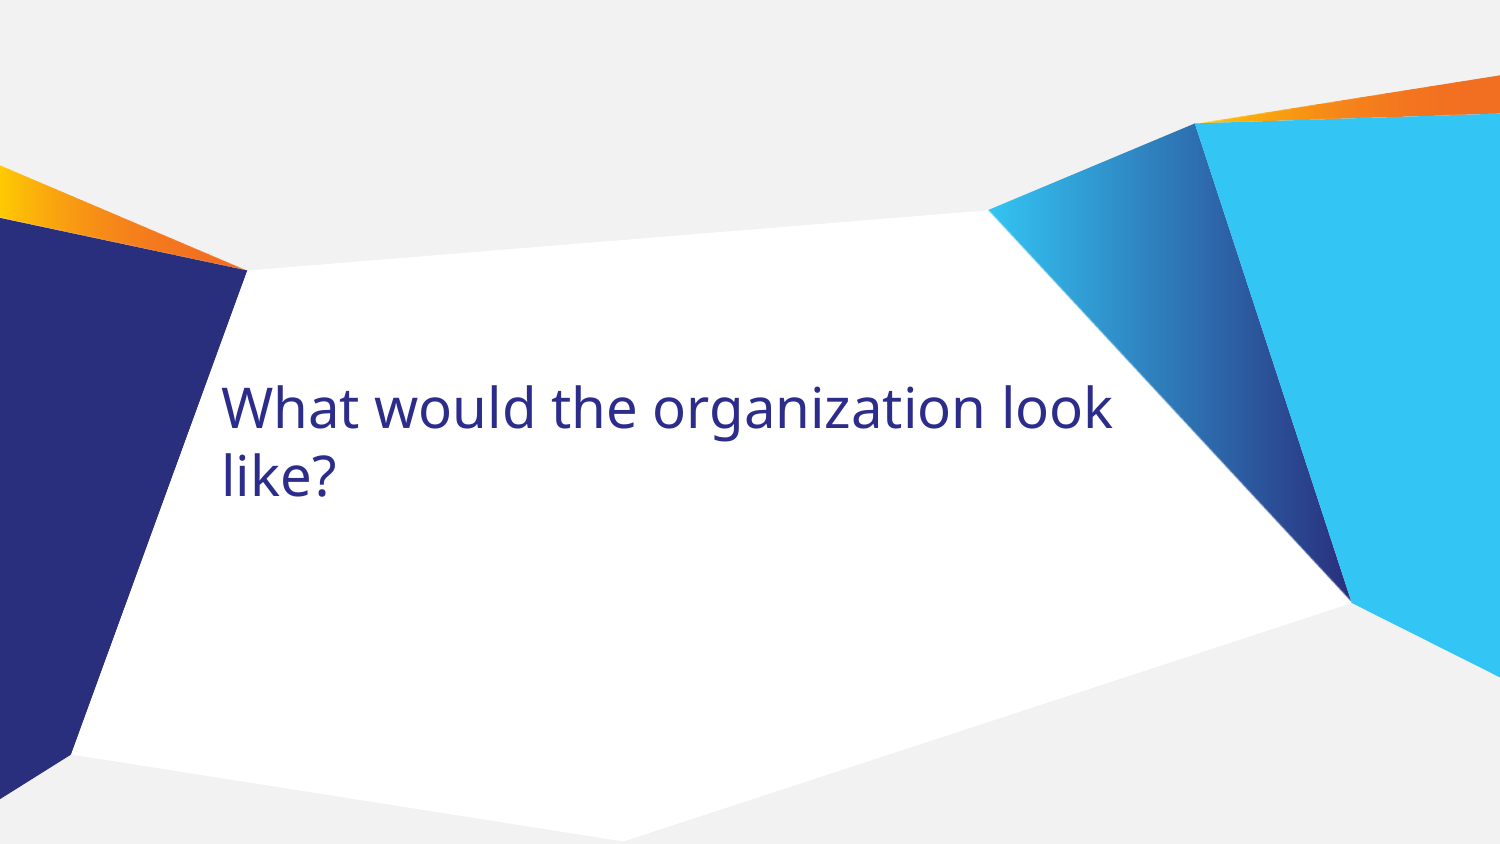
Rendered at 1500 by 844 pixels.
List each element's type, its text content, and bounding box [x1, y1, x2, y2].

title What would the organization look like? [220, 372, 1134, 441]
